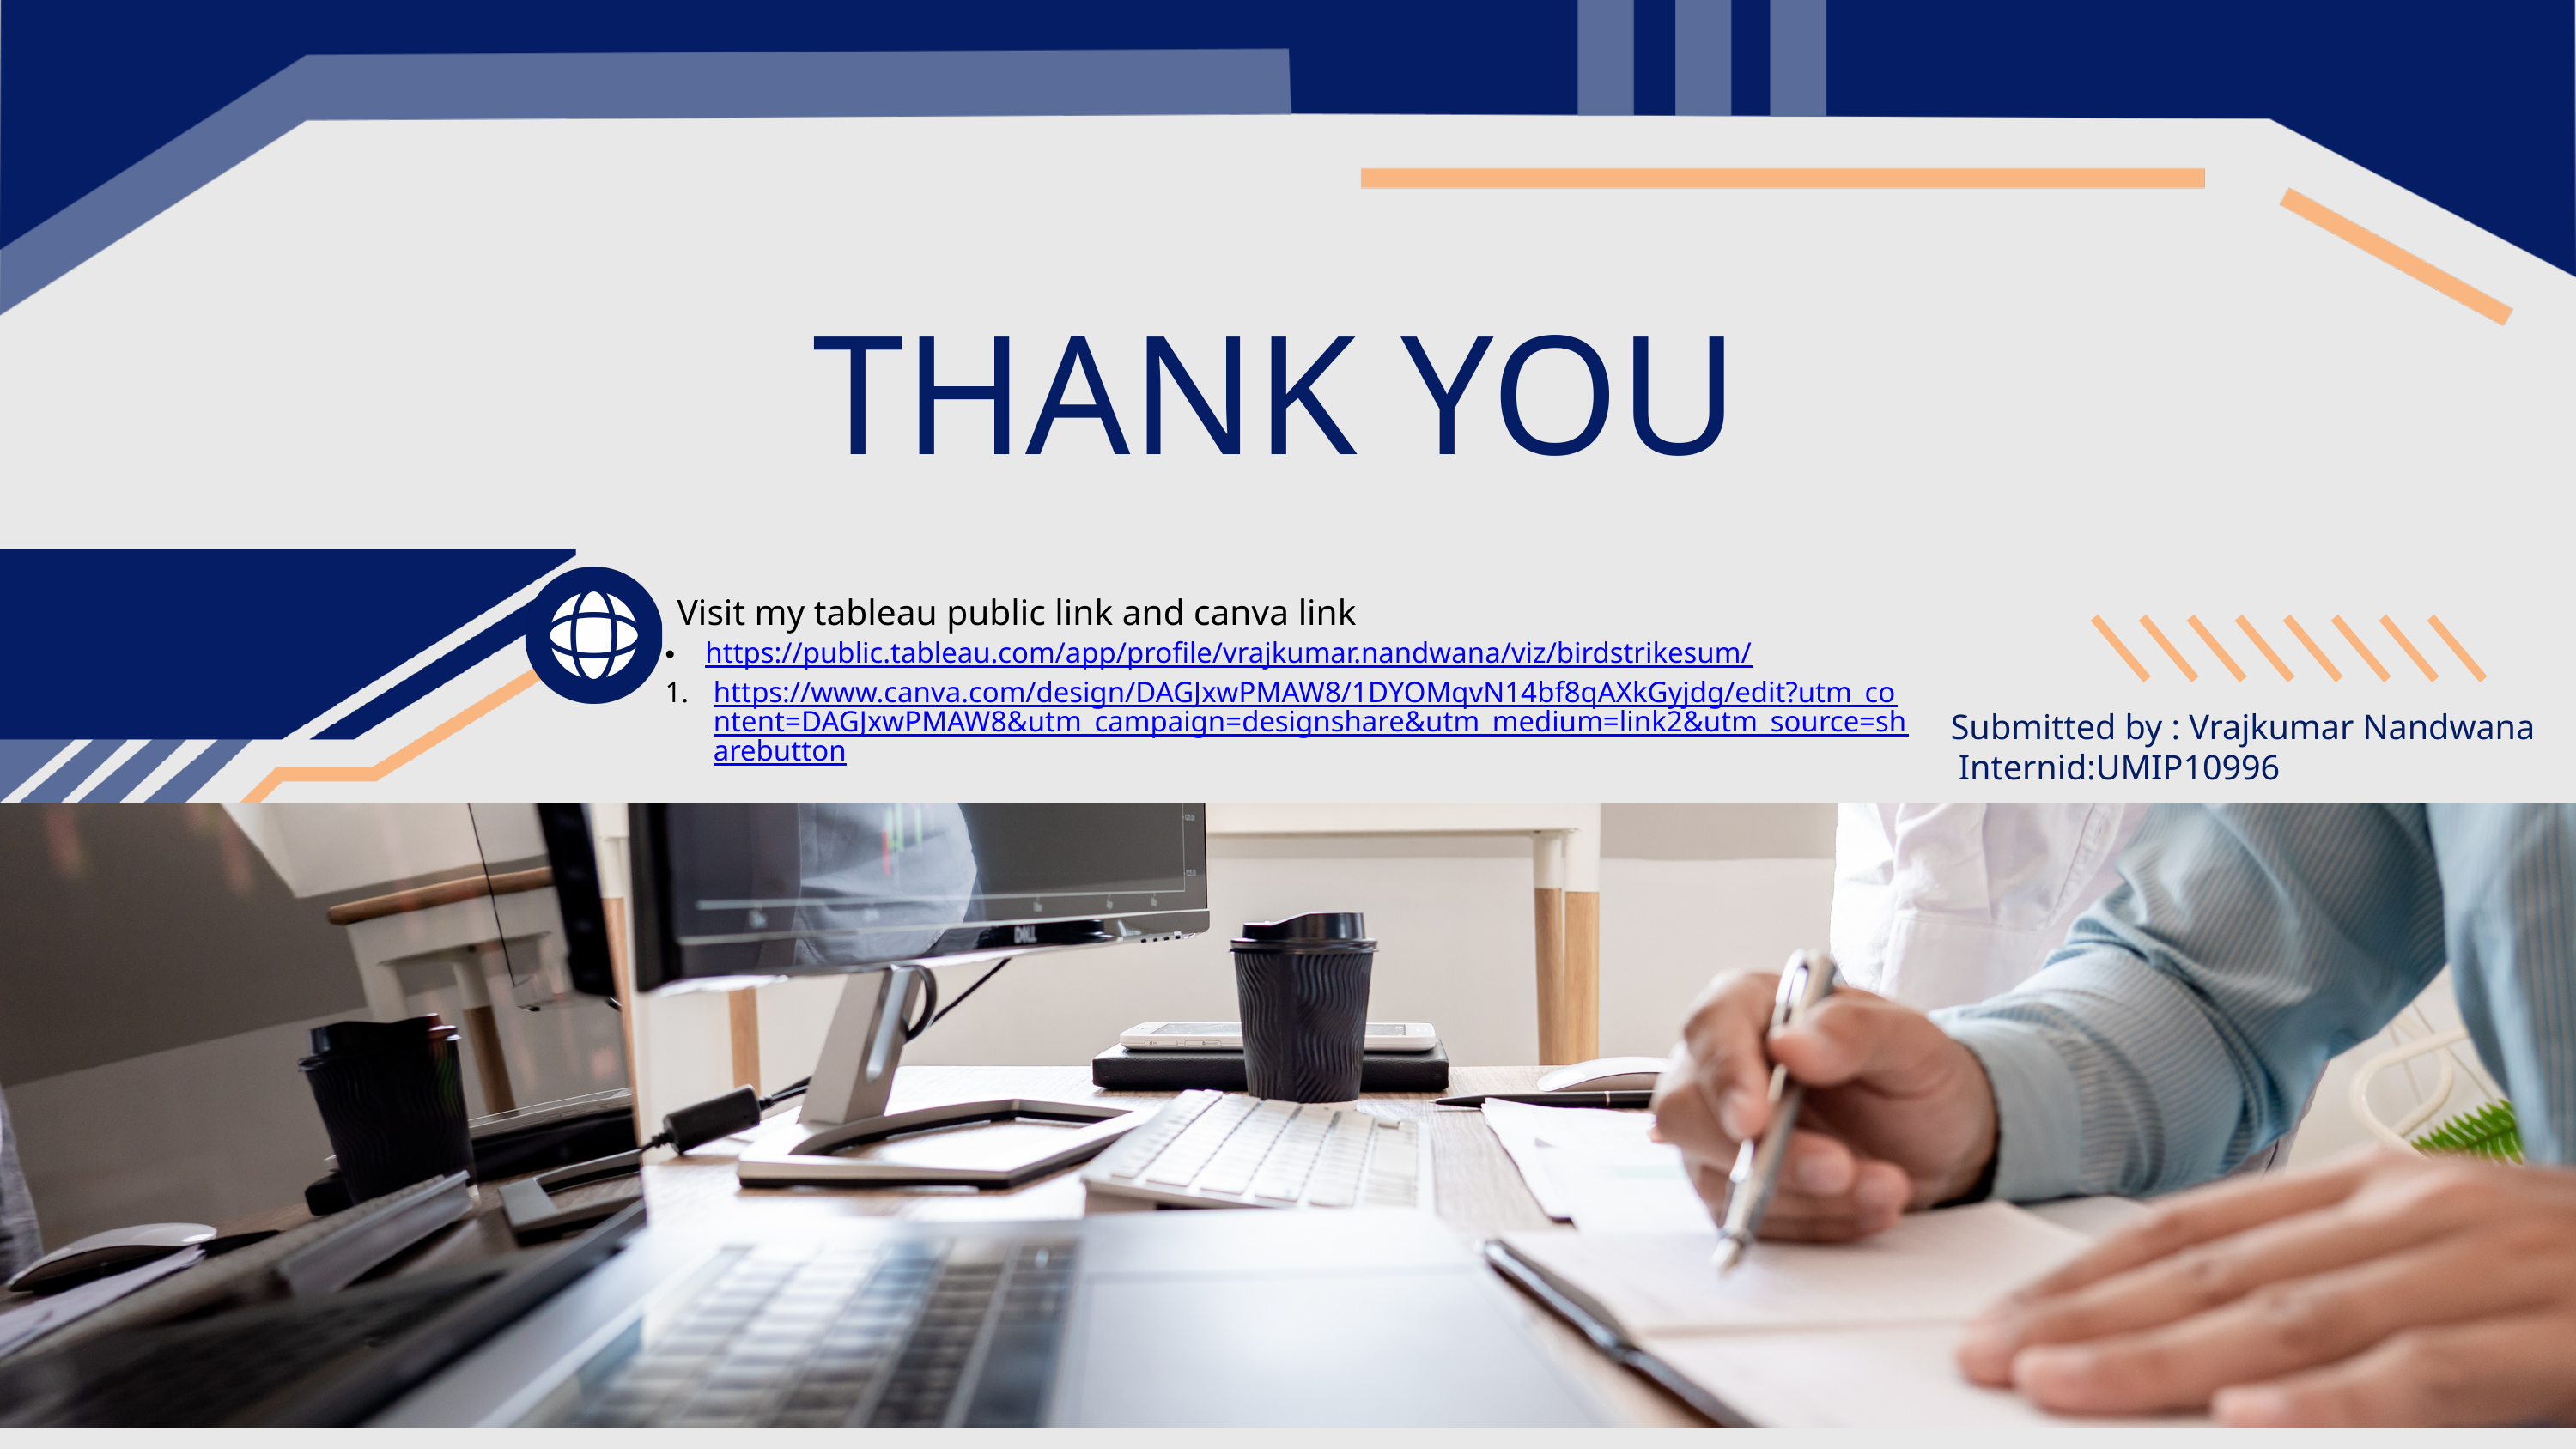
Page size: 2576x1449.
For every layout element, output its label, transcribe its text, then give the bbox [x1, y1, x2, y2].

text_box Visit my tableau public link and canva link [677, 583, 1426, 633]
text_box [0, 803, 2576, 1428]
text_box https://public.tableau.com/app/profile/vrajkumar.nandwana/viz/birdstrikesum/ https://www.canva.com/design/DAGJxwPMAW8/1DYOMqvN14bf8qAXkGyjdg/edit?utm_content=DAGJxwPMAW8&utm_campaign=designshare&utm_medium=link2&utm_source=sharebutton [665, 634, 1914, 713]
text_box [525, 567, 663, 704]
text_box [0, 549, 576, 802]
text_box [0, 0, 2576, 326]
text_box Internid:UMIP10996 [1947, 738, 2292, 787]
text_box Submitted by : Vrajkumar Nandwana [1945, 699, 2542, 747]
text_box THANK YOU [217, 289, 2335, 488]
